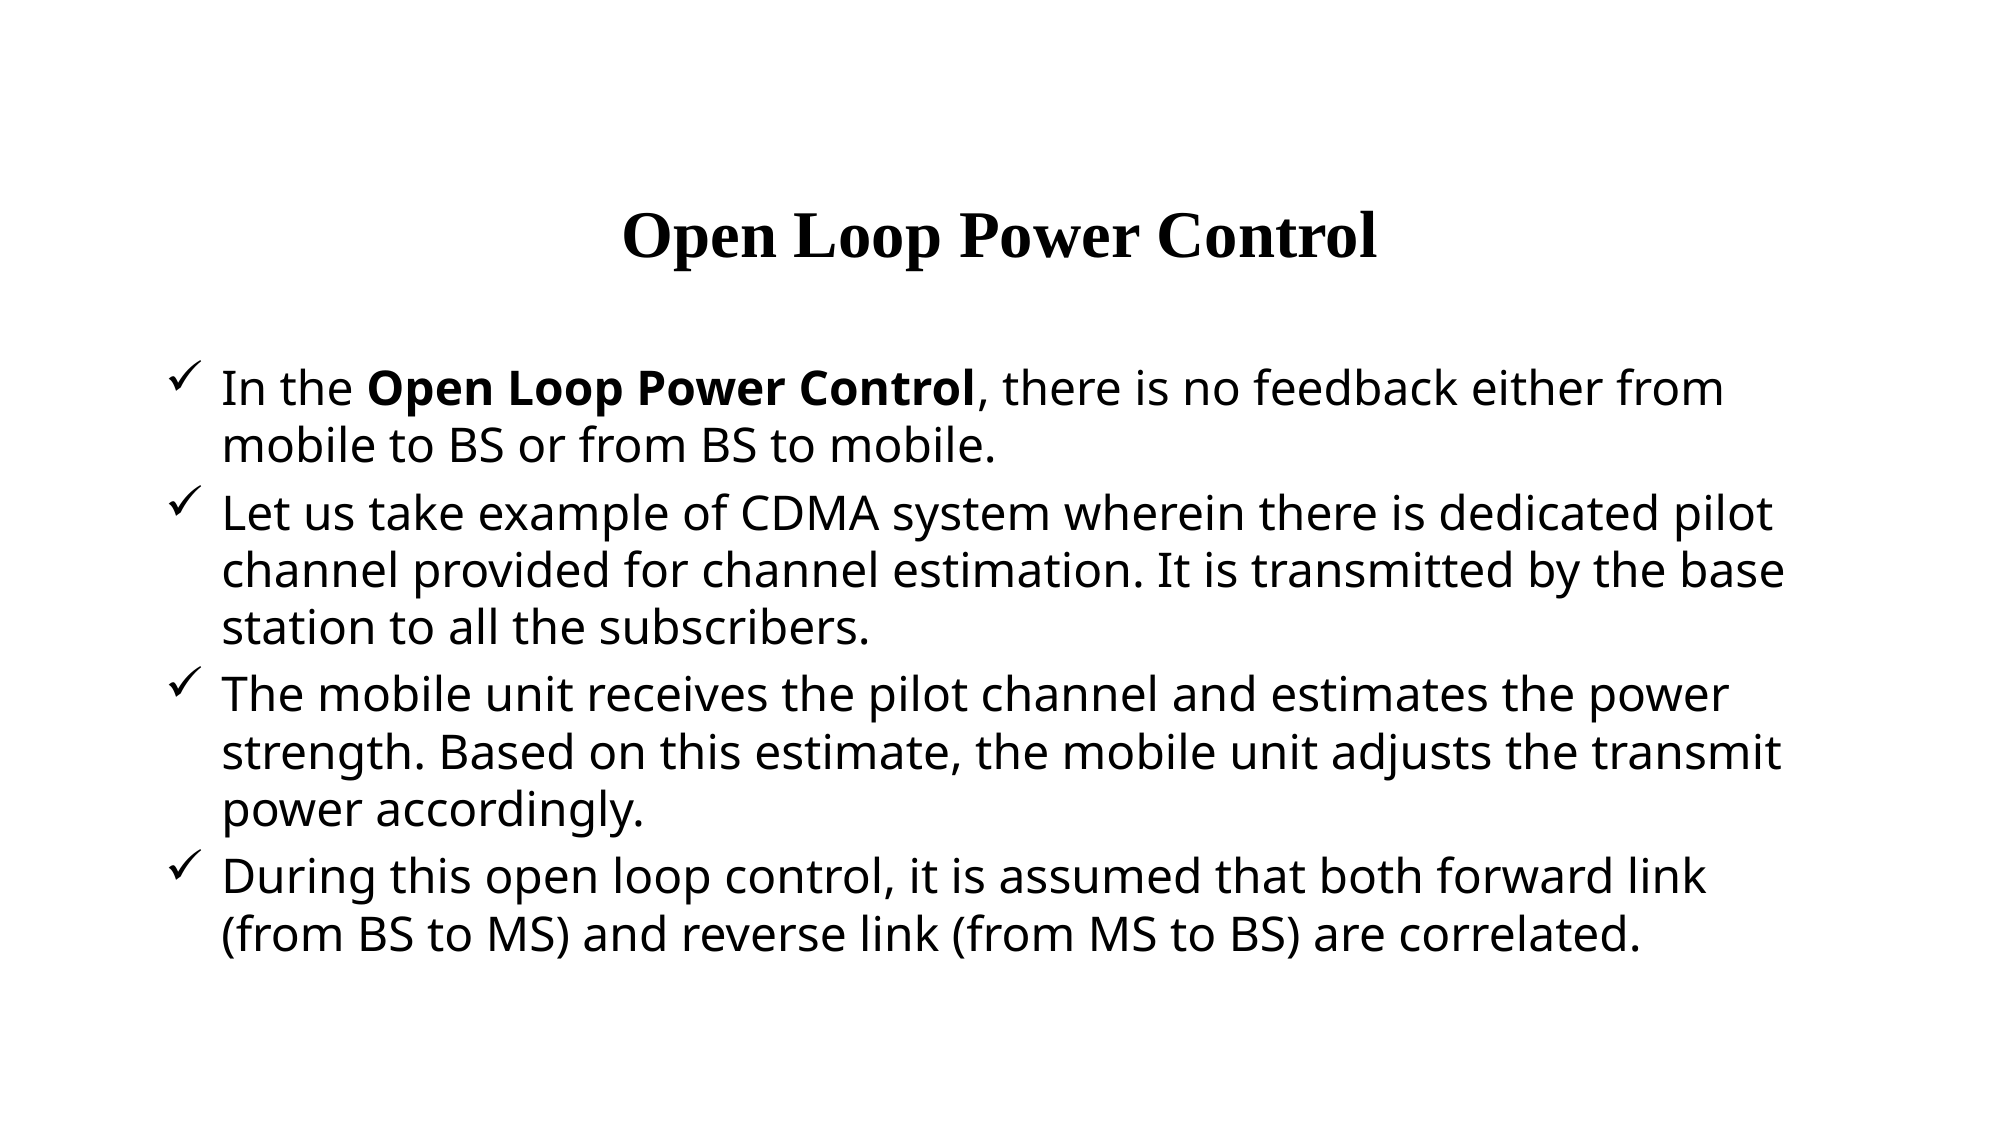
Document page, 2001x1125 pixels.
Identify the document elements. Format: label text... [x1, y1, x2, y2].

list In the Open Loop Power Control, there is no feedback either from mobile to BS or from BS to mobile. Let us take example of CDMA system wherein there is dedicated pilot channel provided for channel estimation. It is transmitted by the base station to all the subscribers. The mobile unit receives the pilot channel and estimates the power strength. Based on this estimate, the mobile unit adjusts the transmit power accordingly. During this open loop control, it is assumed that both forward link (from BS to MS) and reverse link (from MS to BS) are correlated. [150, 350, 1850, 1025]
title Open Loop Power Control [150, 137, 1850, 325]
